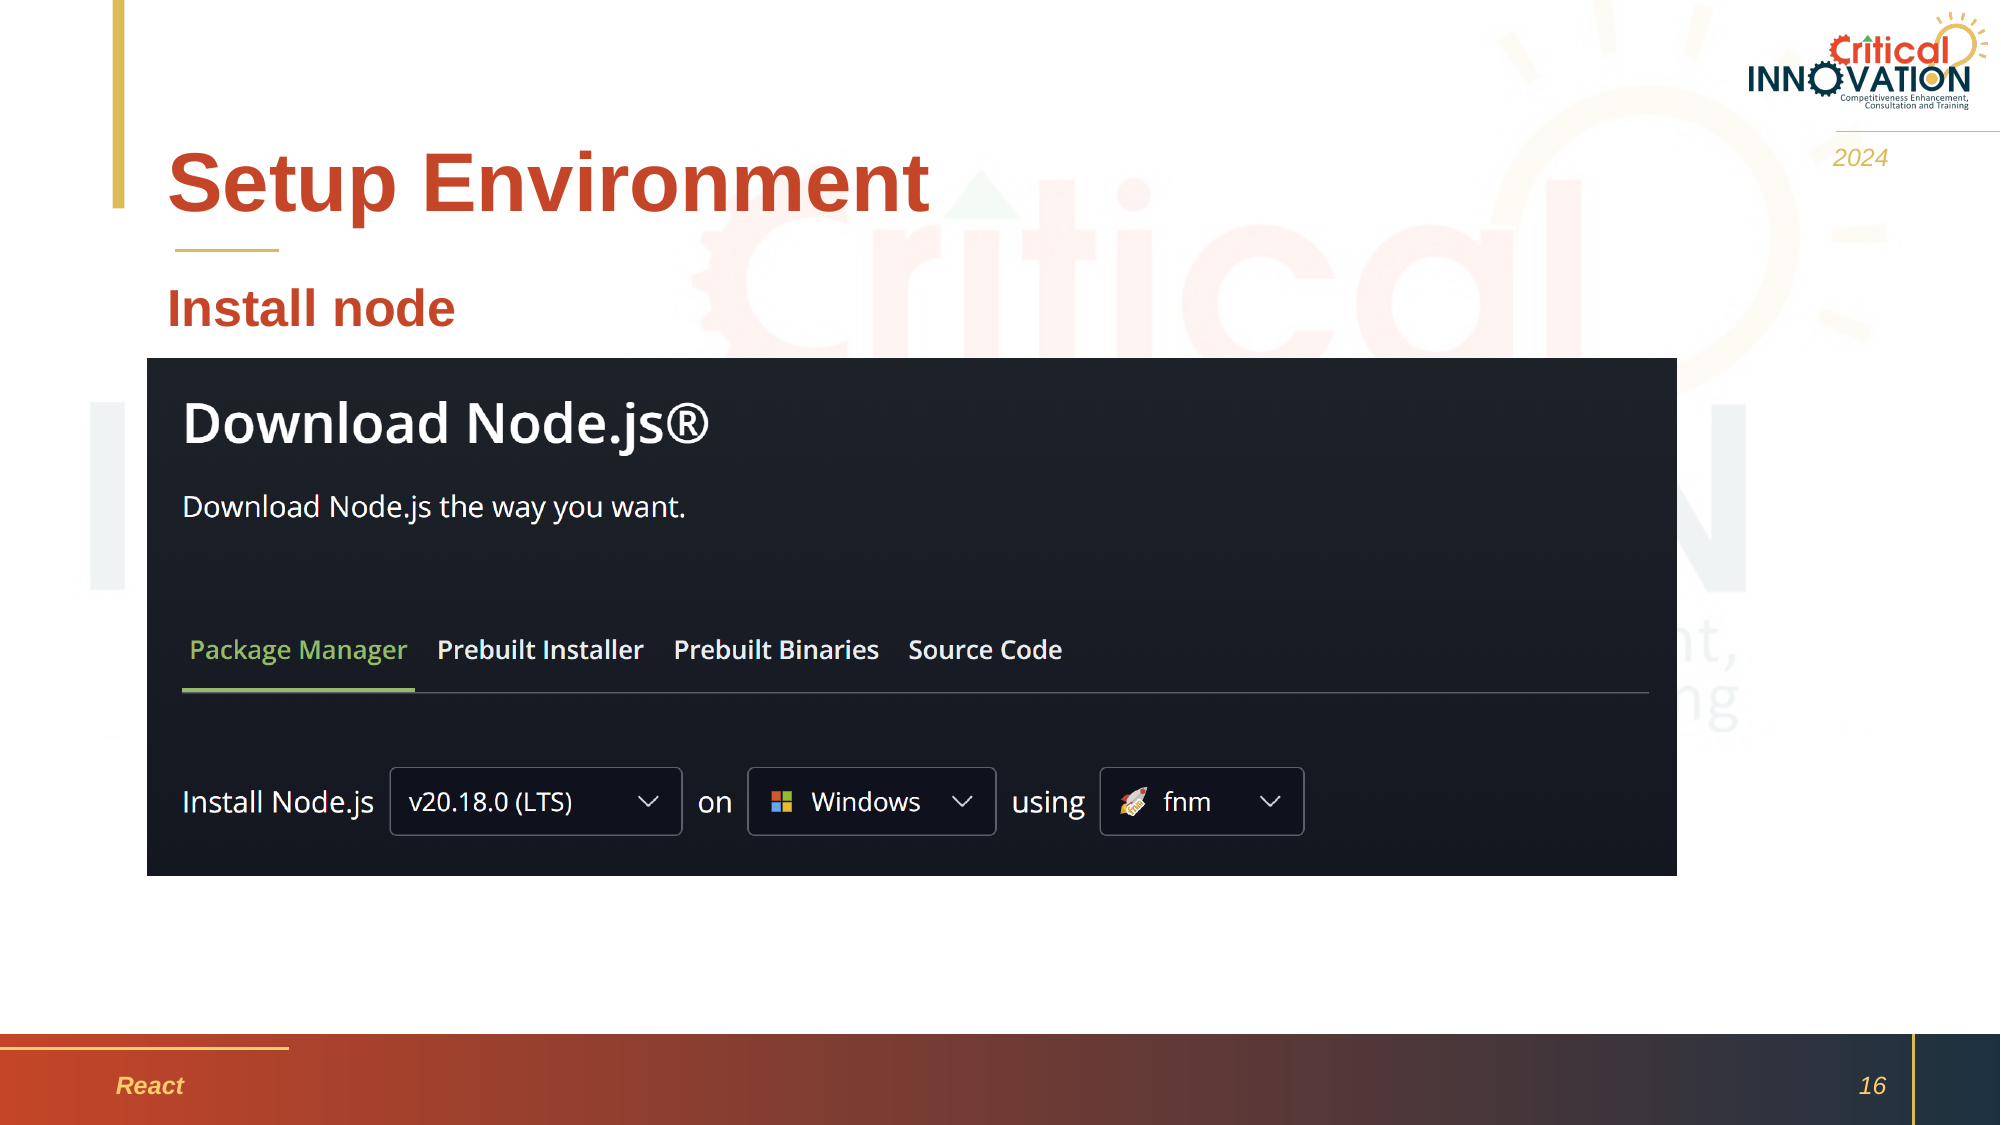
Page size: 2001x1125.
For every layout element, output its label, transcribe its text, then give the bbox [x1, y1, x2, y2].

picture [1749, 12, 1988, 110]
subtitle Install node [152, 273, 1789, 388]
footer React [100, 1054, 636, 1115]
slide_number 16 [1451, 1054, 1902, 1115]
title Setup Environment [152, 75, 1789, 273]
list 2024 [1818, 137, 1919, 192]
picture [147, 358, 1677, 876]
